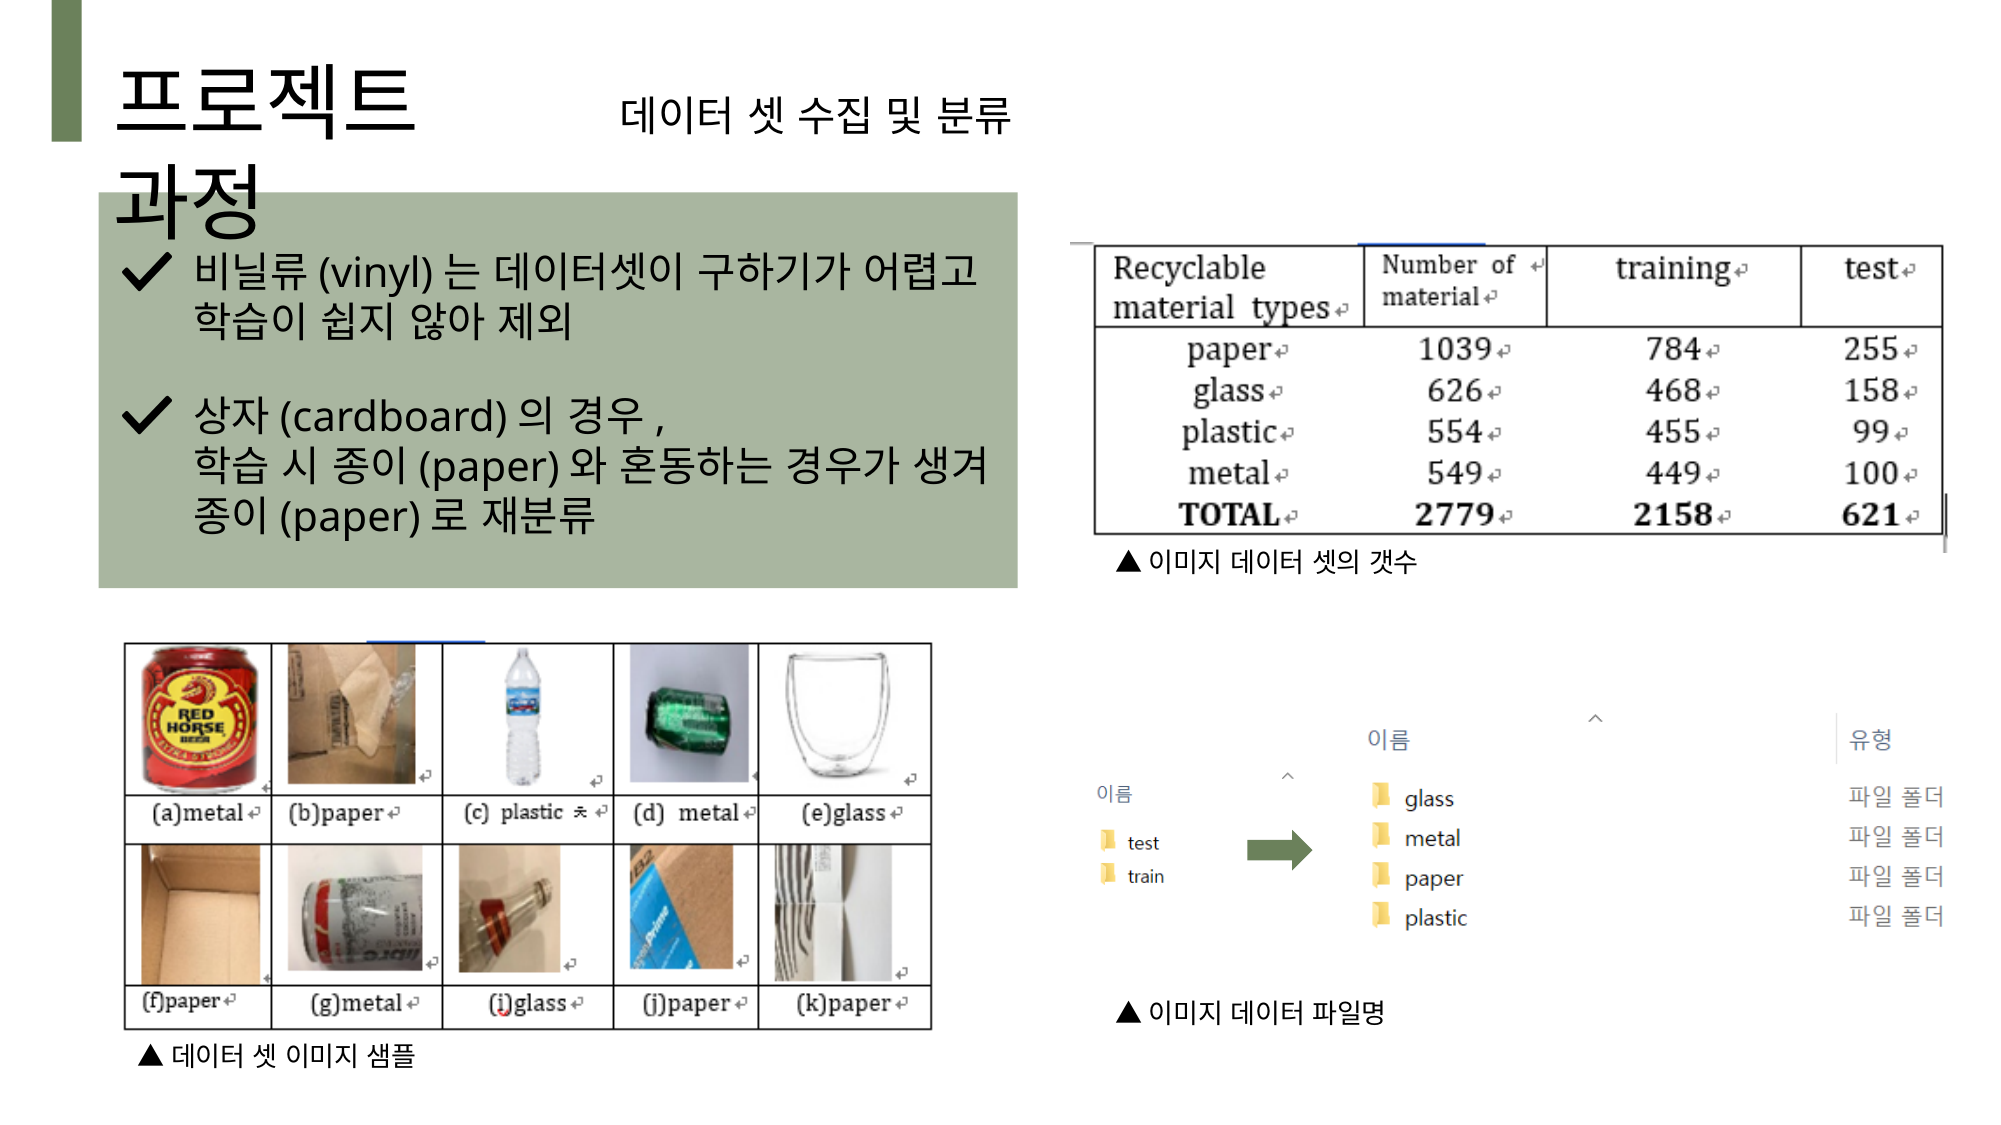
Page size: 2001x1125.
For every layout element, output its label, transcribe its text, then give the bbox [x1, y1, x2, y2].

text_box 프로젝트 과정 [98, 43, 605, 258]
picture [1070, 242, 1948, 553]
picture [122, 390, 172, 440]
picture [122, 246, 172, 297]
text_box ▲데이터 셋 이미지 샘플 [122, 1037, 488, 1080]
text_box ▲이미지 데이터 파일명 [1100, 988, 1466, 1037]
text_box [97, 191, 1019, 589]
picture [1069, 704, 1985, 956]
text_box ▲이미지 데이터 셋의 갯수 [1100, 553, 1465, 585]
text_box 상자(cardboard)의 경우, 학습 시 종이(paper)와 혼동하는 경우가 생겨 종이(paper)로 재분류 [178, 382, 1070, 547]
text_box 데이터 셋 수집 및 분류 [604, 82, 1044, 147]
text_box 비닐류(vinyl)는 데이터셋이 구하기가 어렵고 학습이 쉽지 않아 제외 [178, 238, 1179, 353]
text_box [51, 0, 83, 143]
picture [101, 640, 971, 1037]
